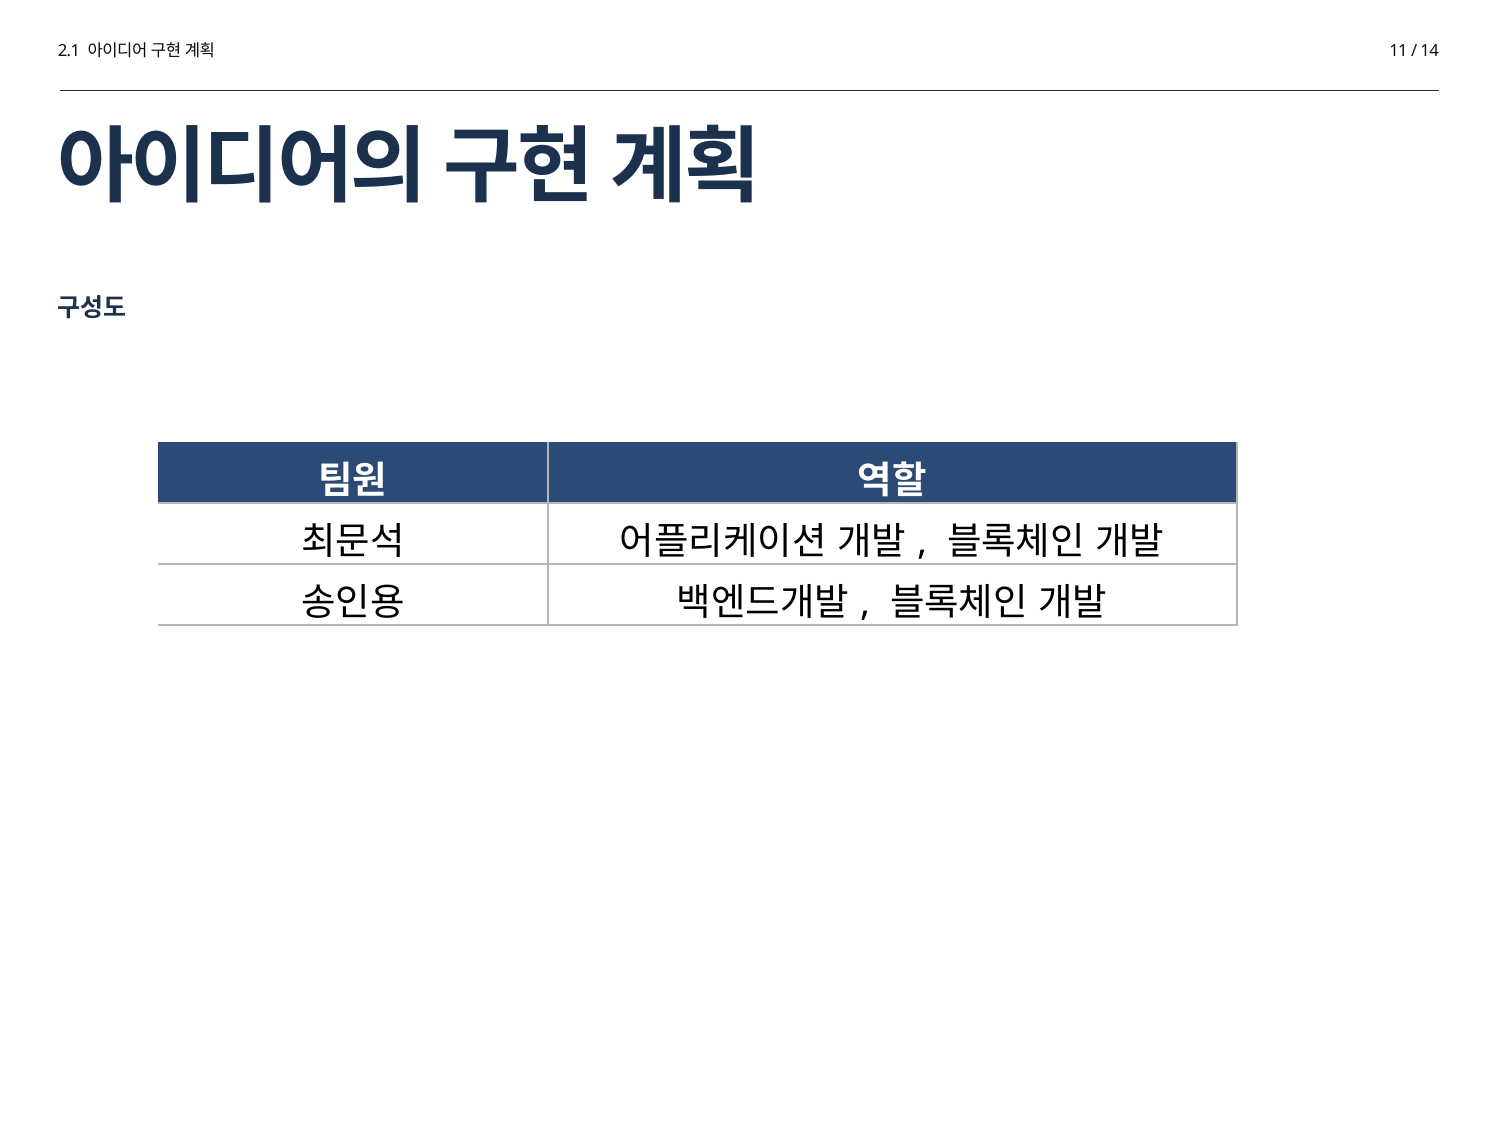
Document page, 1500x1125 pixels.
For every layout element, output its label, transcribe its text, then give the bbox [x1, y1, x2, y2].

text_box 2.1 아이디어 구현 계획 [43, 31, 303, 67]
table_cell 송인용 [158, 565, 547, 624]
table_header 팀원 [158, 442, 547, 502]
table_cell 최문석 [158, 504, 547, 563]
text_box 11 / 14 [1193, 32, 1454, 70]
table_cell 어플리케이션 개발, 블록체인 개발 [549, 504, 1236, 563]
text_box 구성도 [42, 283, 1432, 404]
title 아이디어의 구현 계획 [42, 114, 1190, 211]
table_header 역할 [549, 442, 1236, 502]
table_cell 백엔드개발, 블록체인 개발 [549, 565, 1236, 624]
